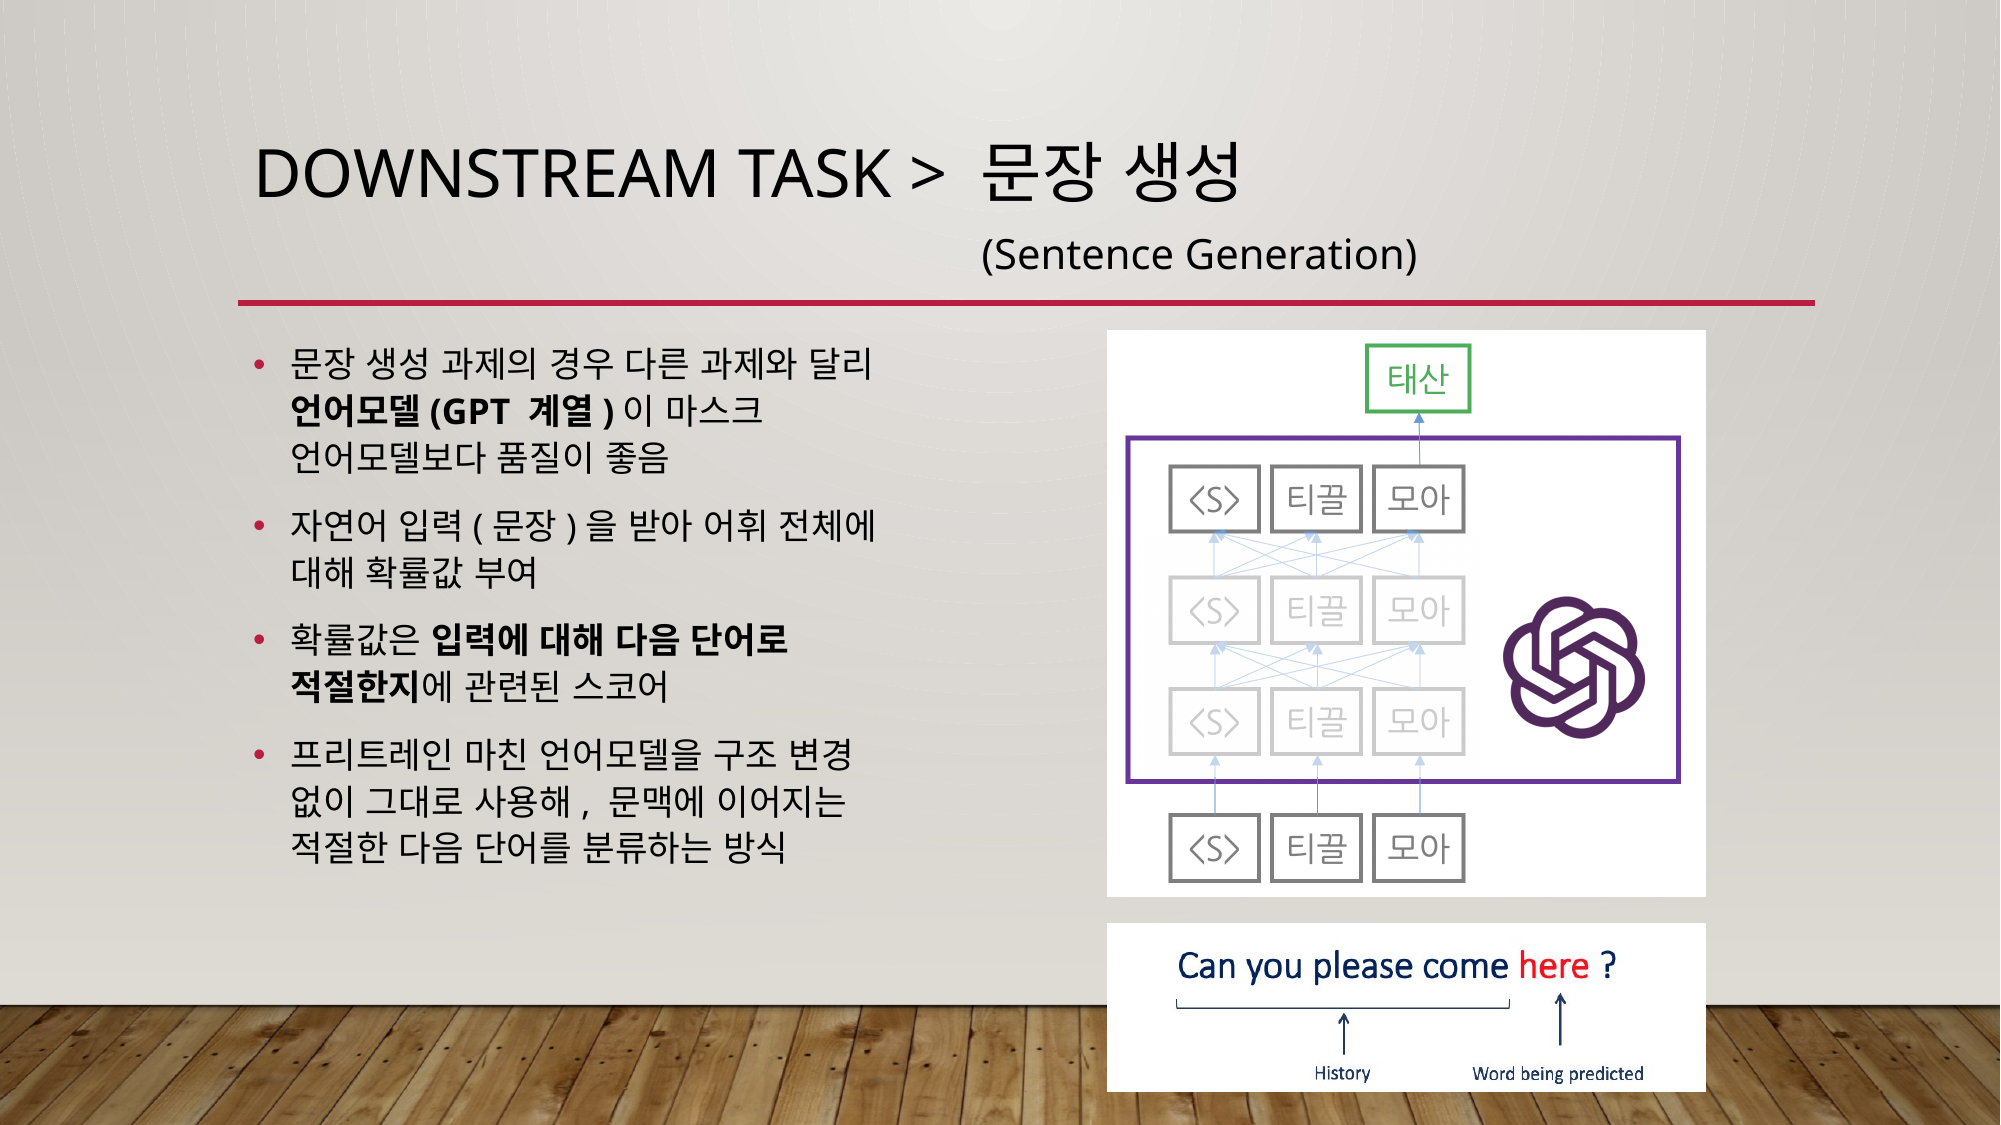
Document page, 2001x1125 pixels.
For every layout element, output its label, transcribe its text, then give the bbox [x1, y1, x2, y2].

picture [1107, 330, 1706, 897]
title Downstream task > 문장 생성 (Sentence Generation) [238, 131, 1814, 305]
picture [0, 922, 2000, 1125]
list 문장 생성 과제의 경우 다른 과제와 달리 언어모델(GPT 계열)이 마스크 언어모델보다 품질이 좋음 자연어 입력(문장)을 받아 어휘 전체에 대해 확률값 부여 확률값은 입력에 대해 다음 단어로 적절한지에 관련된 스코어 프리트레인 마친 언어모델을 구조 변경 없이 그대로 사용해, 문맥에 이어지는 적절한 다음 단어를 분류하는 방식 [238, 330, 921, 897]
